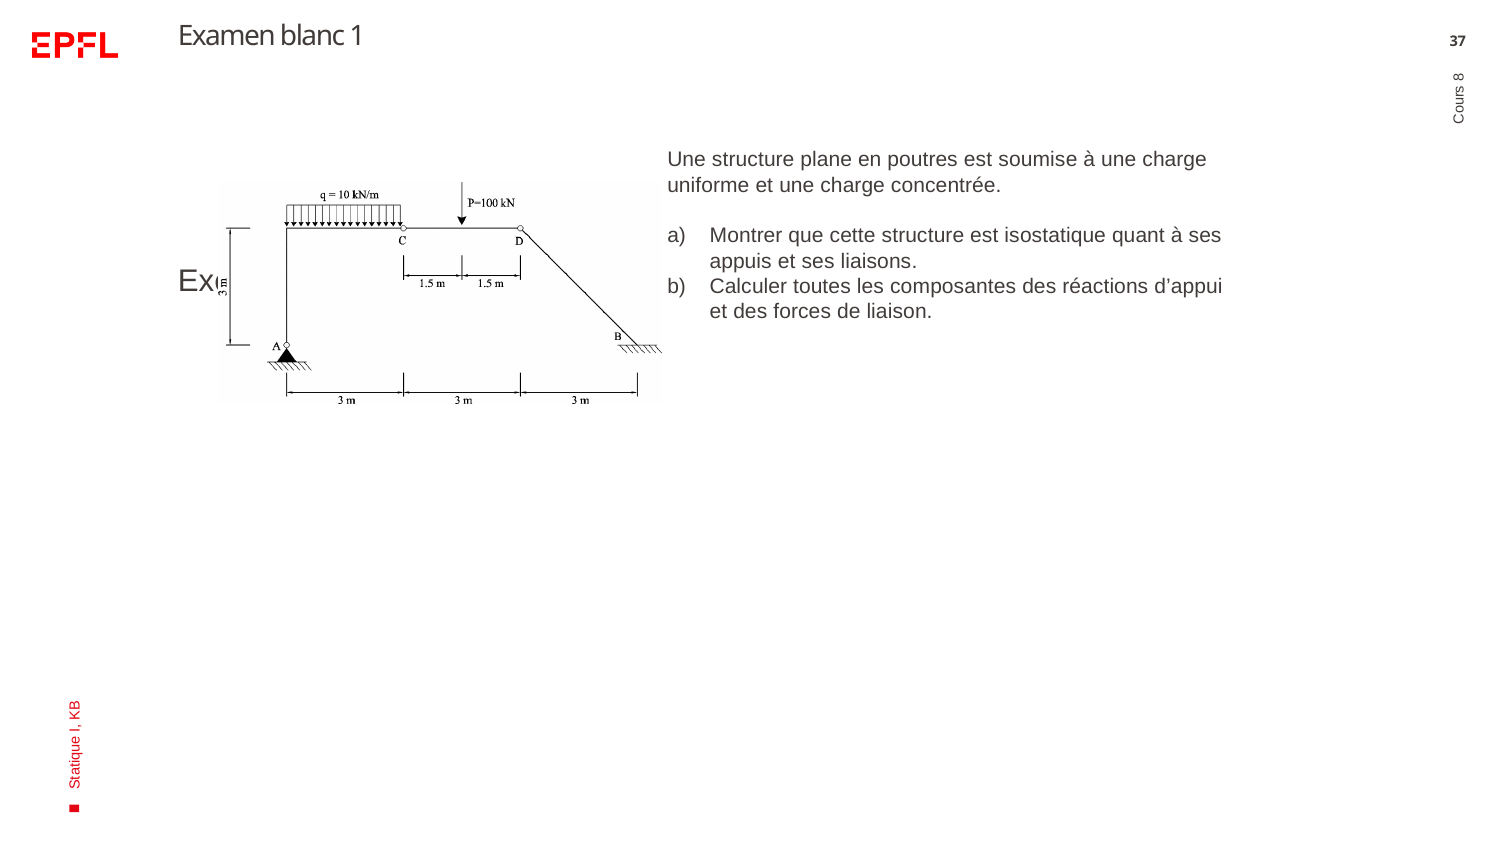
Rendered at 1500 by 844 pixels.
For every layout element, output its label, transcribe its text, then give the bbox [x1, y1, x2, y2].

footer Cours 8 [1415, 58, 1500, 641]
slide_number 37 [1415, 32, 1500, 58]
picture [21, 21, 129, 69]
title Examen blanc 1 [148, 21, 1300, 198]
list Exercice 3 (28 points) [148, 256, 1416, 813]
text_box Une structure plane en poutres est soumise à une charge uniforme et une charge concentrée. Montrer que cette structure est isostatique quant à ses appuis et ses liaisons. Calculer toutes les composantes des réactions d’appui et des forces de liaison. [652, 138, 1239, 382]
picture [218, 182, 662, 404]
slide_number Statique I, KB [0, 256, 149, 805]
